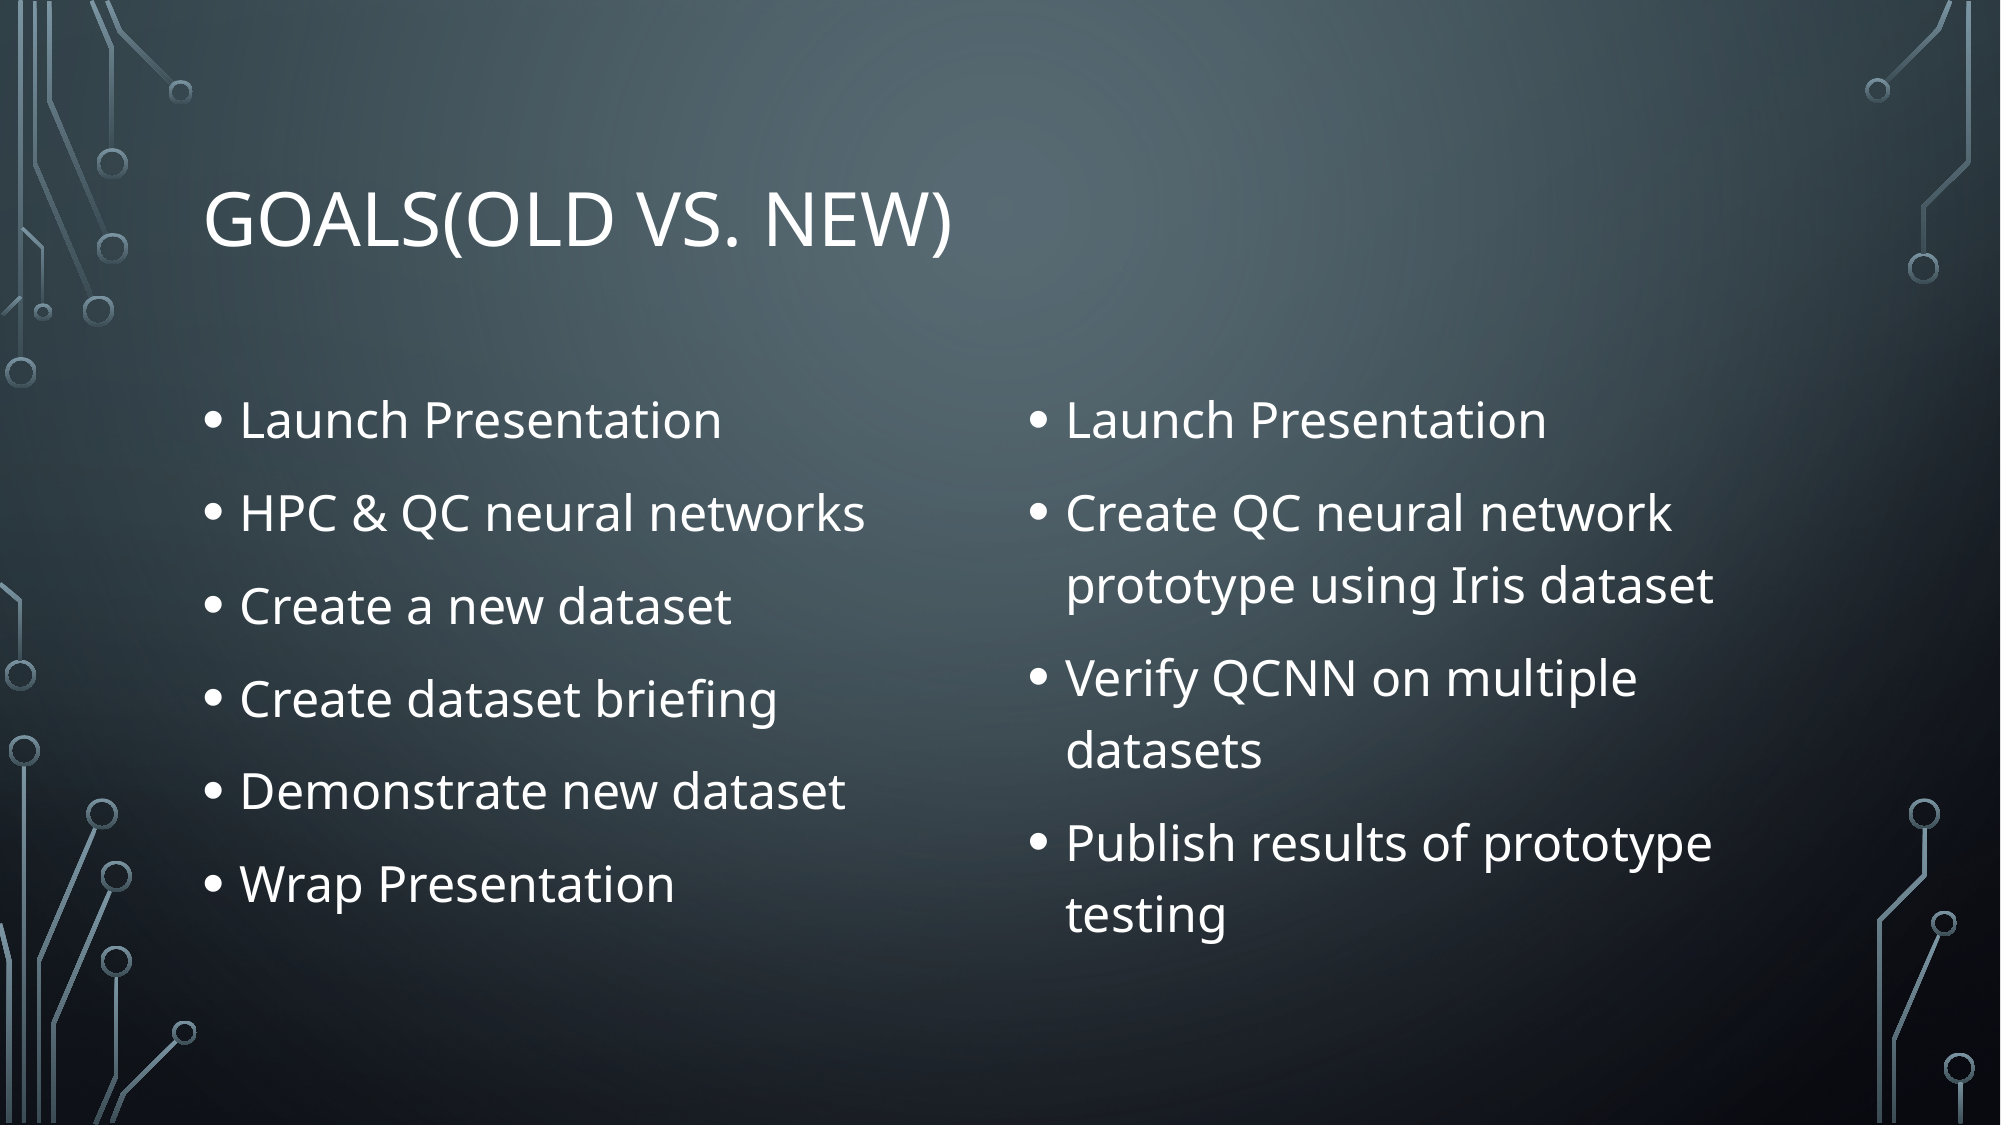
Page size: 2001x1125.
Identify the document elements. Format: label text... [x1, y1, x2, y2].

list Launch Presentation Create QC neural network prototype using Iris dataset Verify QCNN on multiple datasets Publish results of prototype testing [1012, 369, 1813, 950]
title Goals(old vs. New) [187, 101, 1813, 344]
list Launch Presentation HPC & QC neural networks Create a new dataset Create dataset briefing Demonstrate new dataset Wrap Presentation [187, 369, 988, 950]
